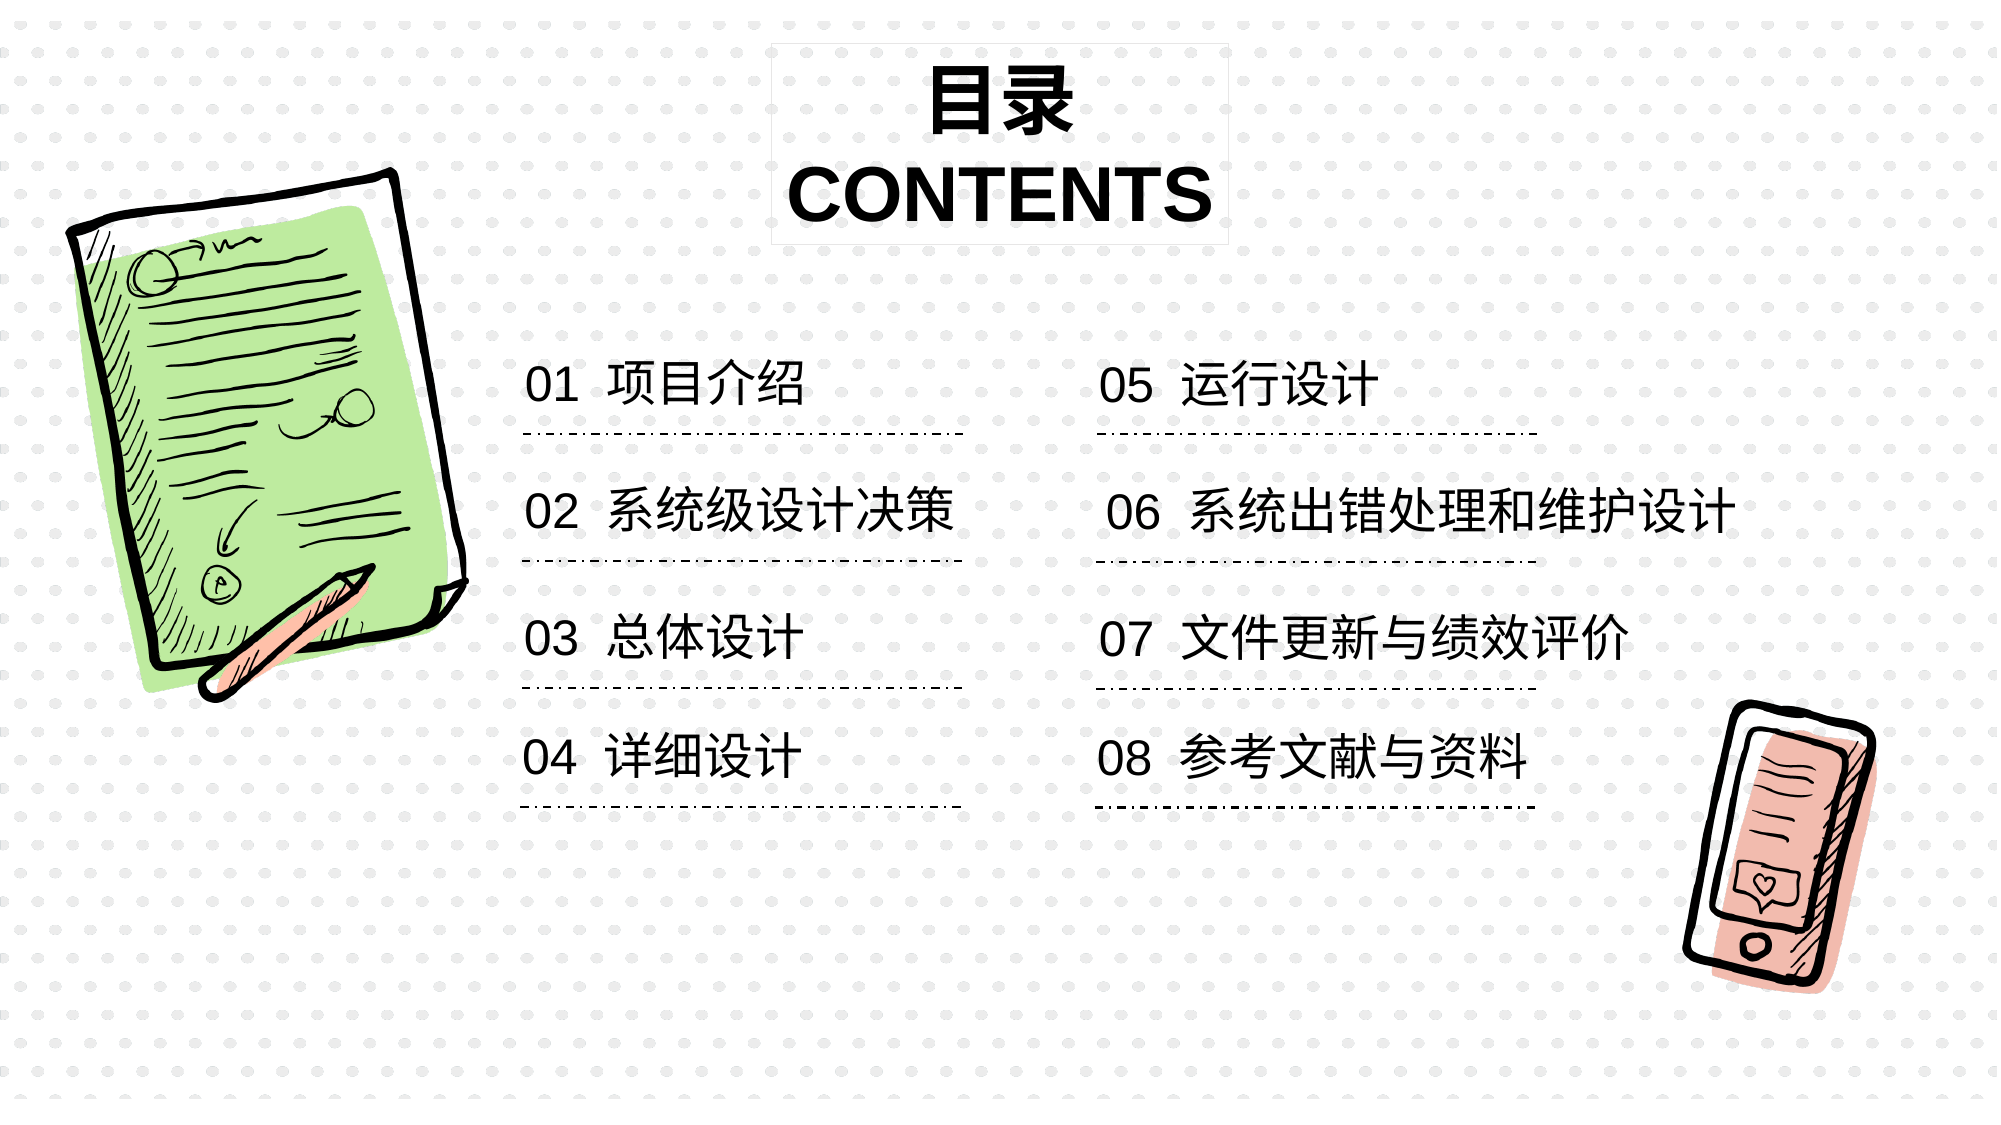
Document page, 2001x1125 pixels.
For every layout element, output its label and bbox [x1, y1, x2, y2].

text_box [514, 344, 966, 434]
text_box [1088, 344, 1541, 435]
text_box [513, 598, 965, 689]
text_box [513, 471, 968, 562]
text_box [1087, 471, 1756, 562]
text_box [1085, 717, 1540, 808]
text_box [511, 717, 964, 808]
text_box [1087, 598, 1643, 689]
picture [0, 0, 2001, 1125]
